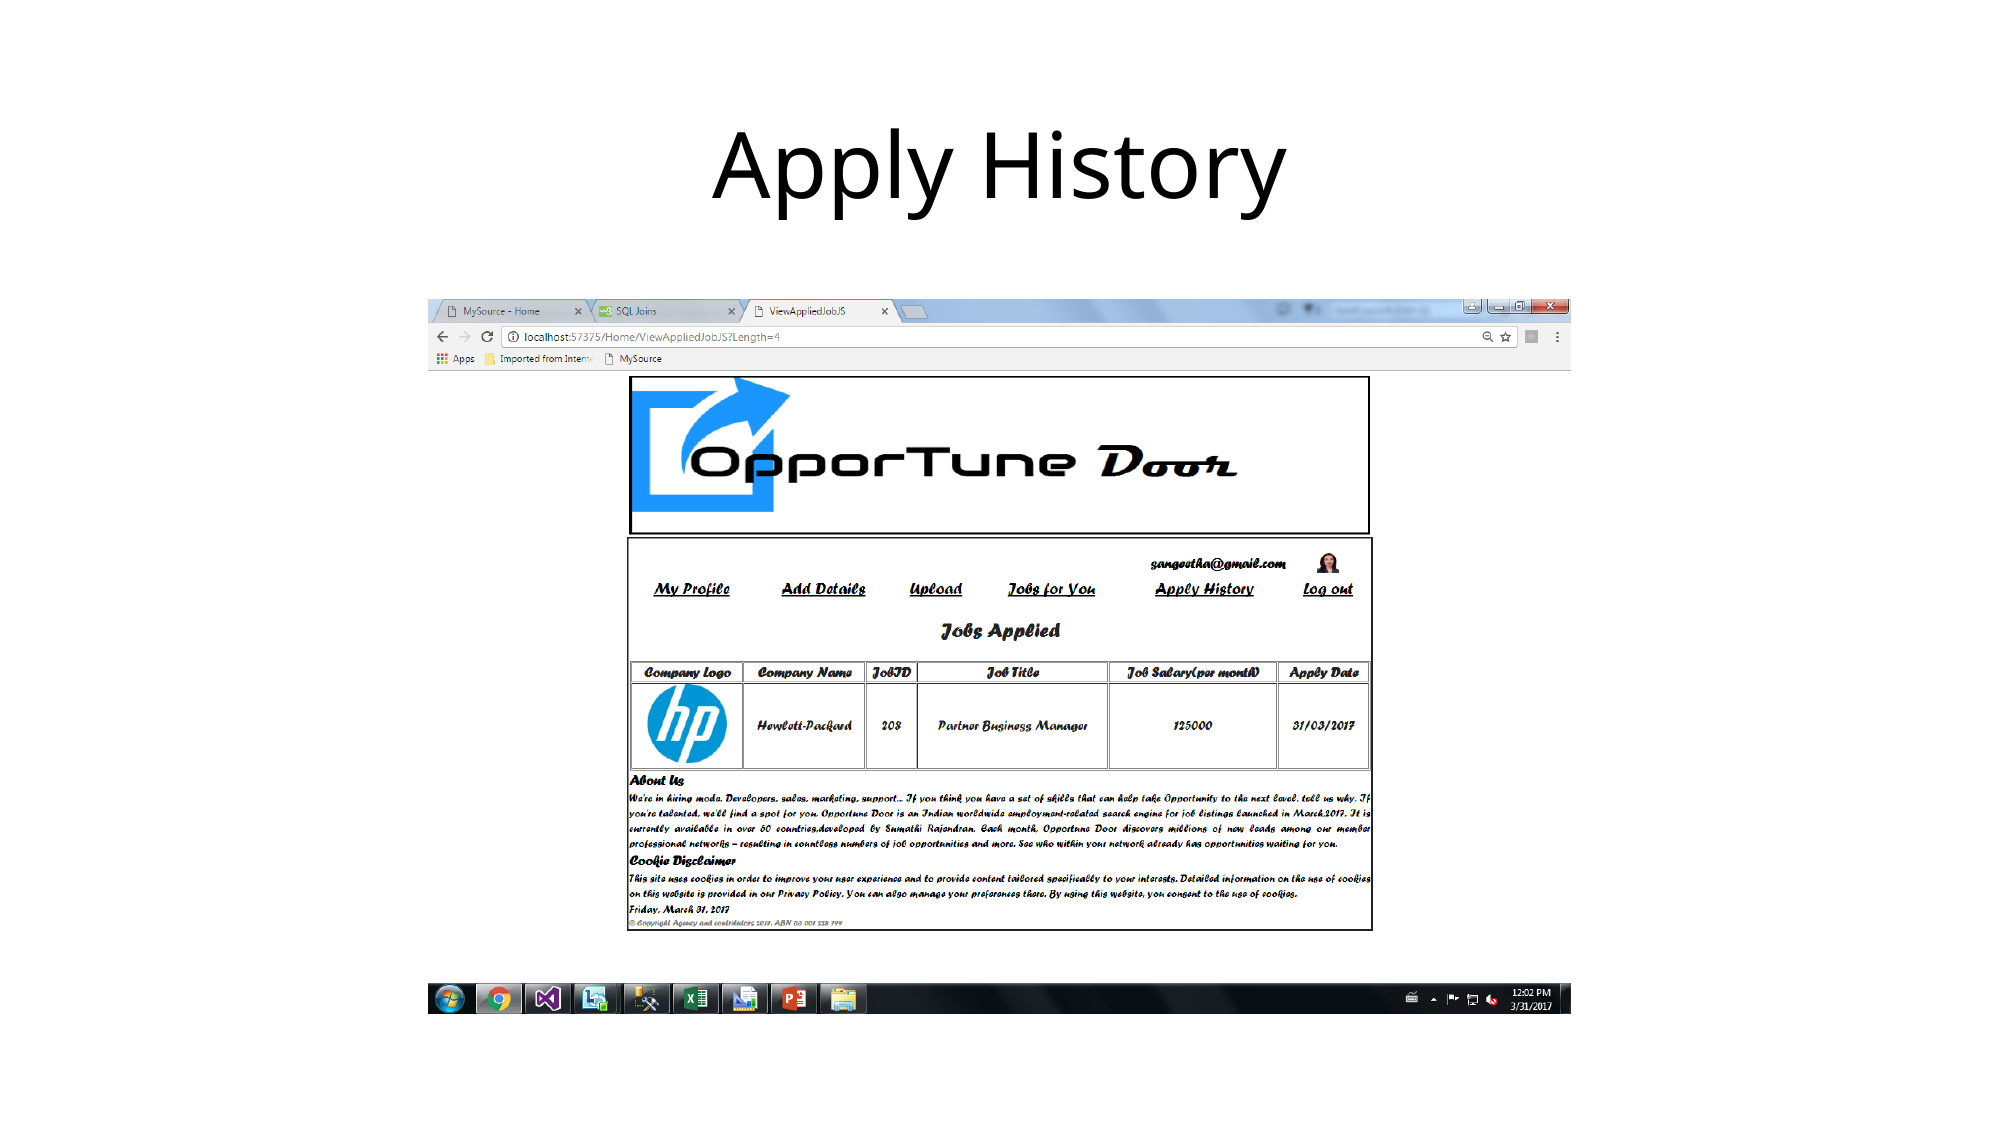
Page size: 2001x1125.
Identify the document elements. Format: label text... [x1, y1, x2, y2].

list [428, 299, 1572, 1014]
title Apply History [137, 59, 1863, 278]
